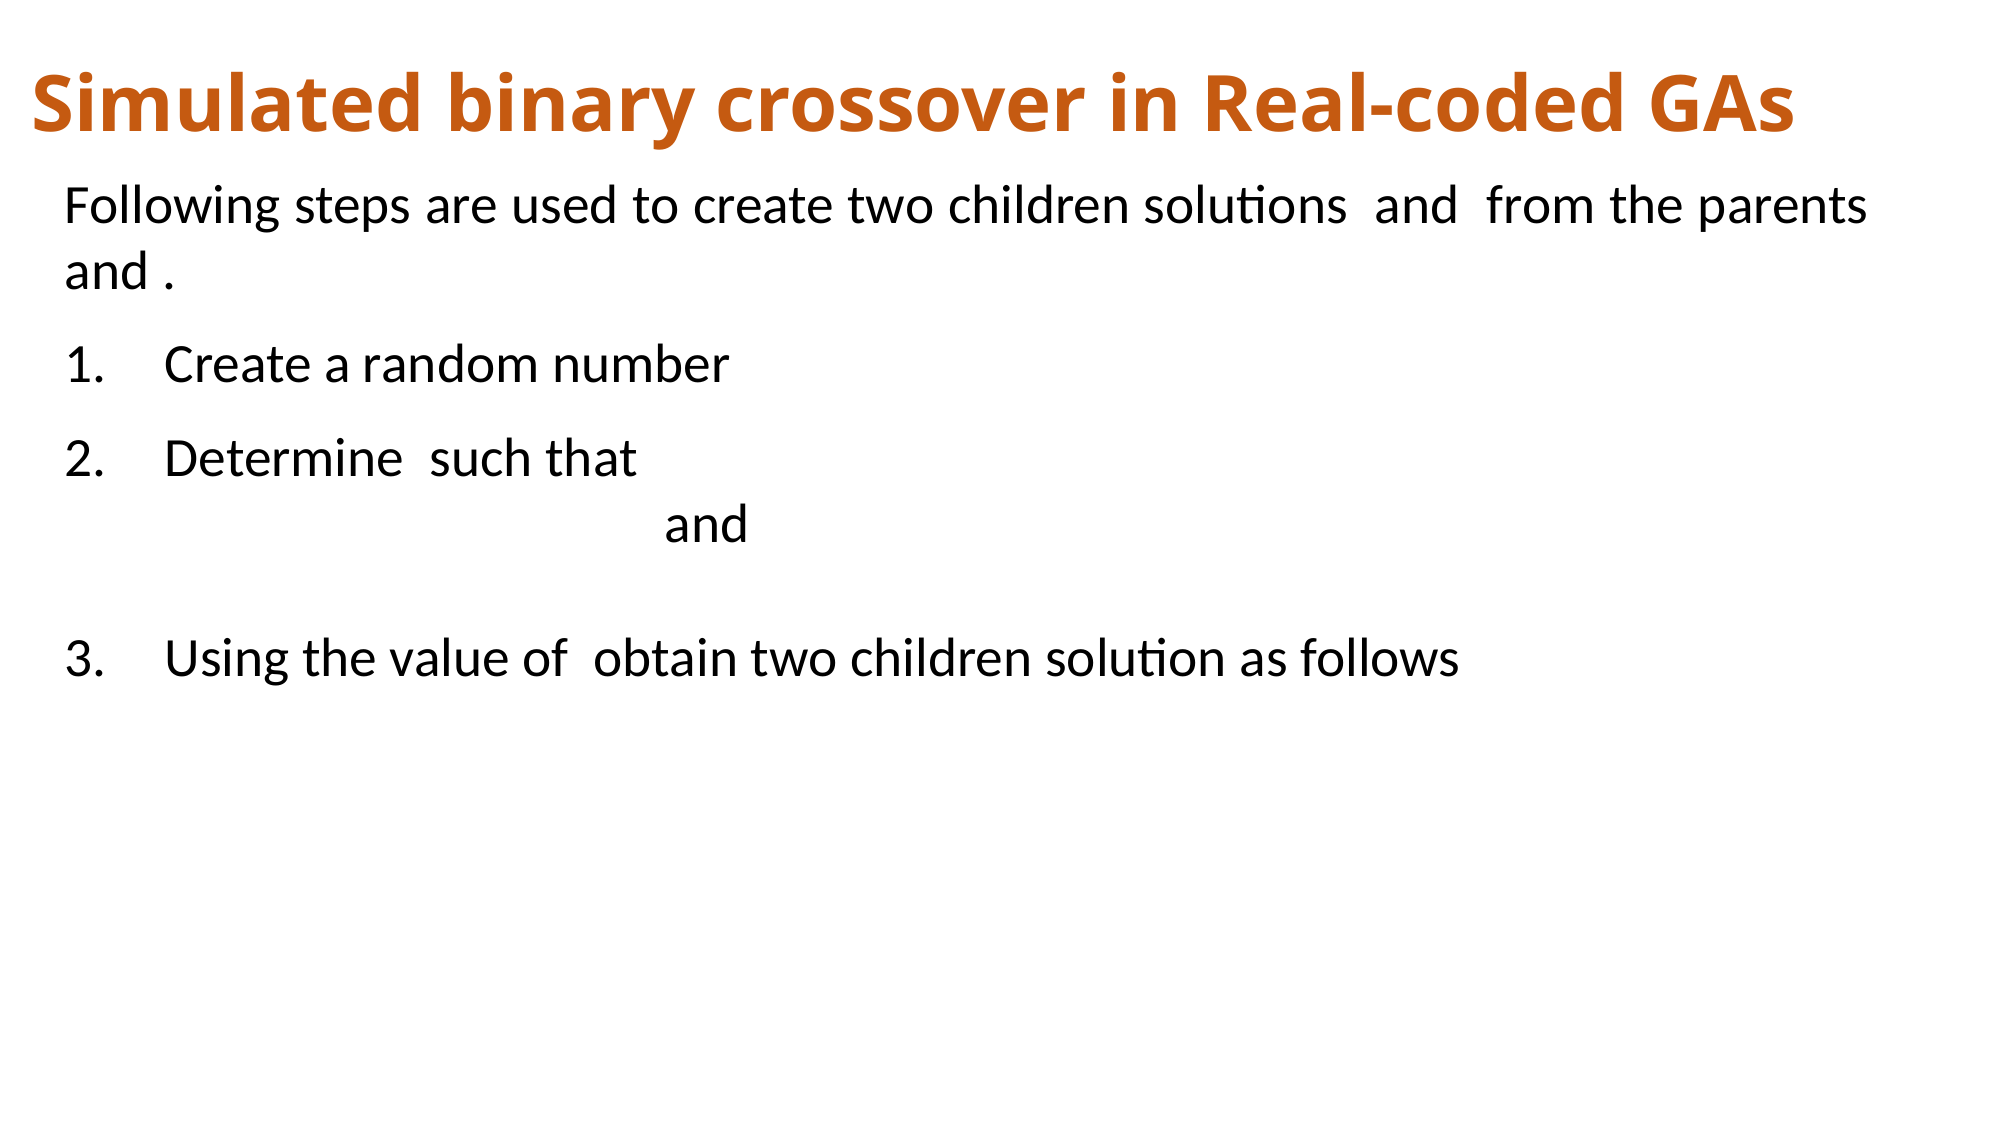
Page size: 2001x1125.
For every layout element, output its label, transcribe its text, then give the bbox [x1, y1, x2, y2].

text_box Simulated binary crossover in Real-coded GAs [16, 45, 2000, 154]
